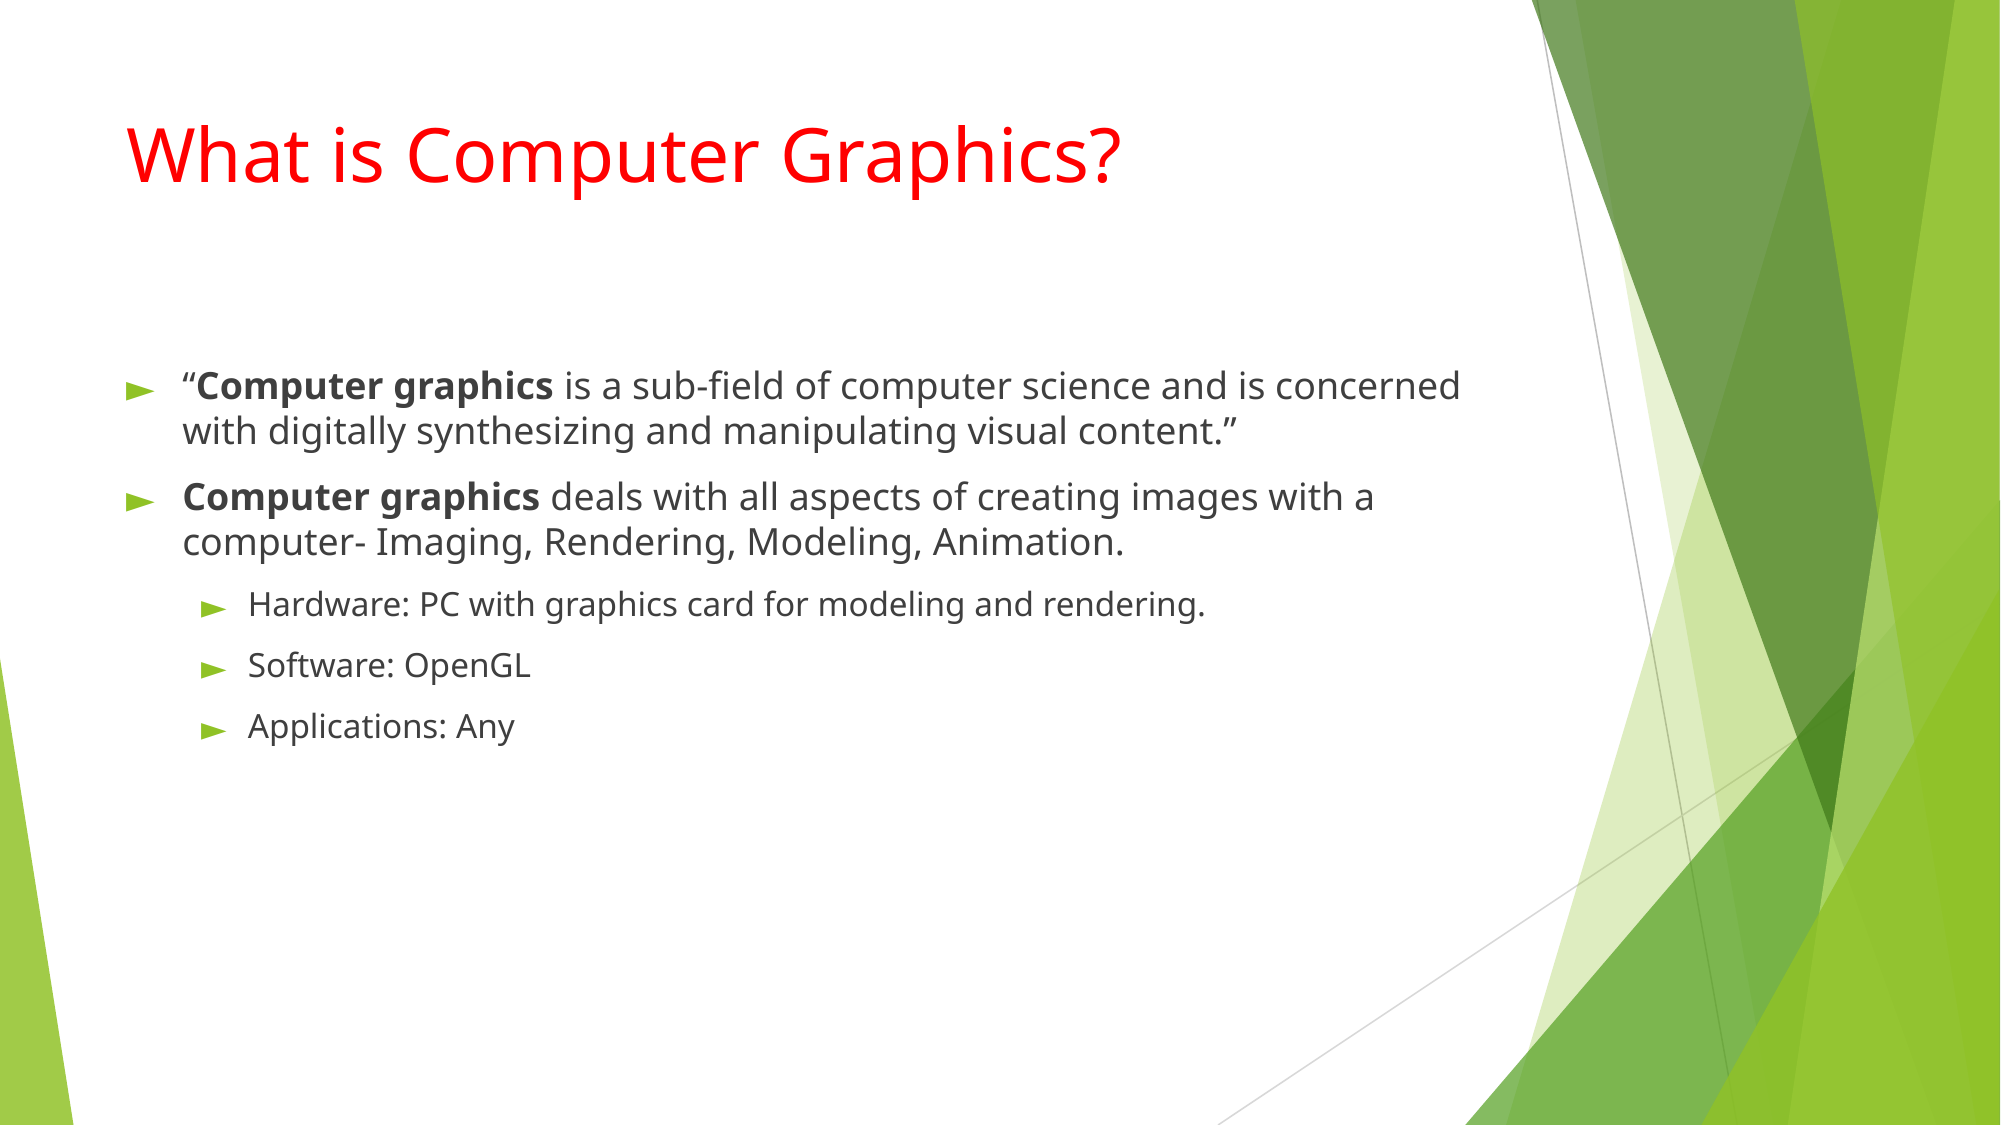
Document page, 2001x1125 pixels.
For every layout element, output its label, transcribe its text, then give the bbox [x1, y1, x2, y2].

title What is Computer Graphics? [111, 99, 1522, 317]
list “Computer graphics is a sub-field of computer science and is concerned with digitally synthesizing and manipulating visual content.” Computer graphics deals with all aspects of creating images with a computer- Imaging, Rendering, Modeling, Animation. Hardware: PC with graphics card for modeling and rendering. Software: OpenGL Applications: Any [111, 354, 1522, 992]
